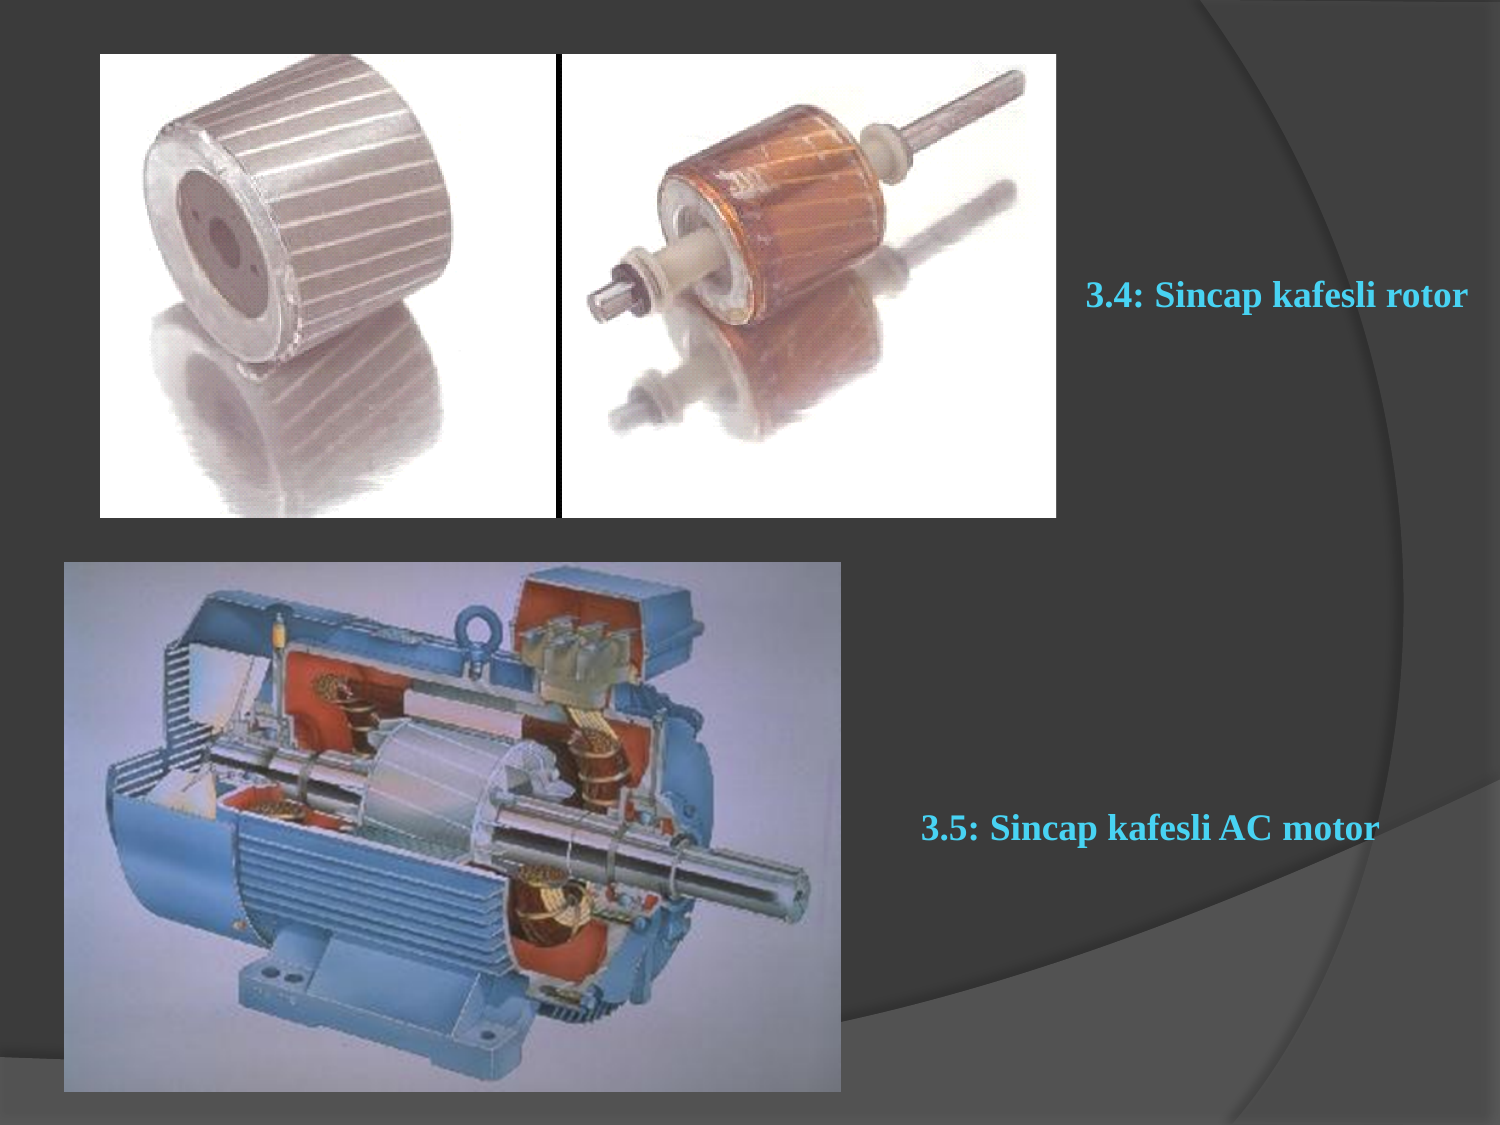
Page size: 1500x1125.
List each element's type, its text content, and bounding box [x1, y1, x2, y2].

picture [100, 54, 1248, 522]
text_box 3.5: Sincap kafesli AC motor [846, 798, 1500, 924]
text_box 3.4: Sincap kafesli rotor [1251, 249, 1500, 326]
picture [64, 562, 841, 1092]
